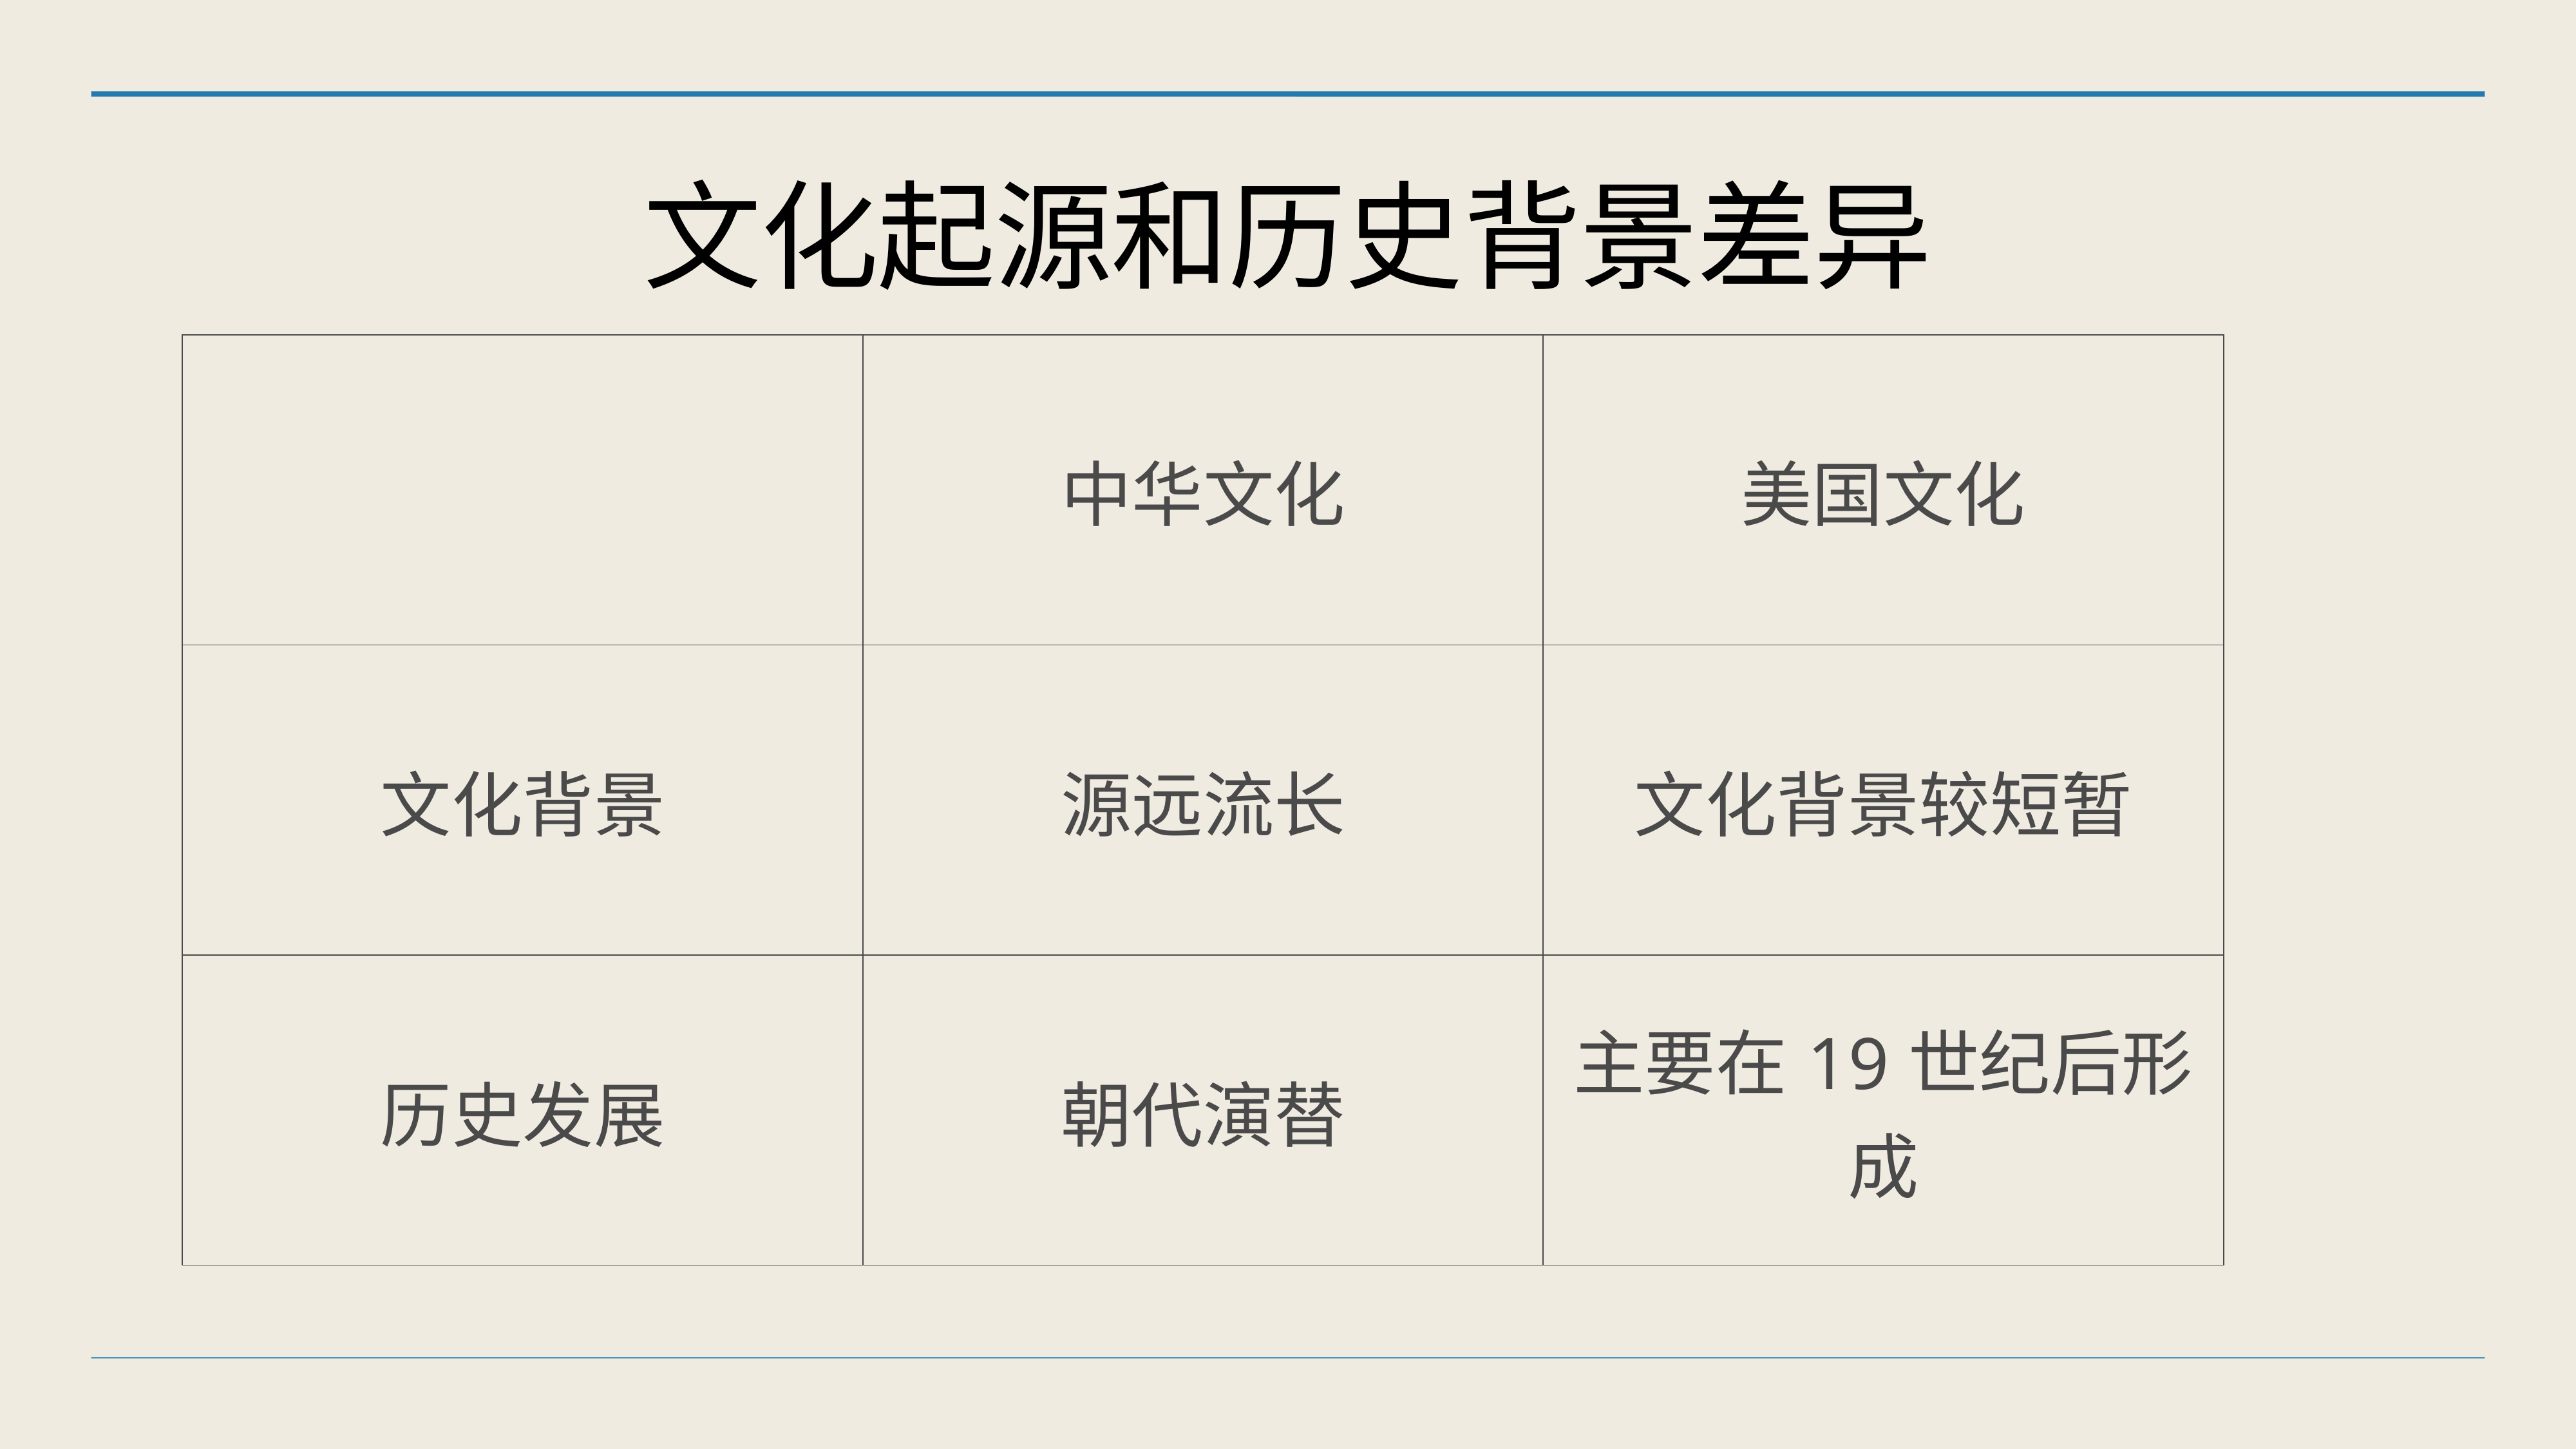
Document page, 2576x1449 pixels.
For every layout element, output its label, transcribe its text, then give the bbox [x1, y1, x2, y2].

table_header [183, 336, 862, 645]
table_cell 文化背景较短暂 [1544, 645, 2223, 954]
table_cell 文化背景 [183, 645, 862, 954]
title 文化起源和历史背景差异 [182, 183, 2394, 526]
table_cell 源远流长 [864, 645, 1542, 954]
table_cell 朝代演替 [864, 956, 1542, 1265]
table_header 美国文化 [1544, 336, 2223, 645]
table_cell 主要在19世纪后形成 [1544, 956, 2223, 1265]
table_header 中华文化 [864, 336, 1542, 645]
table_cell 历史发展 [183, 956, 862, 1265]
